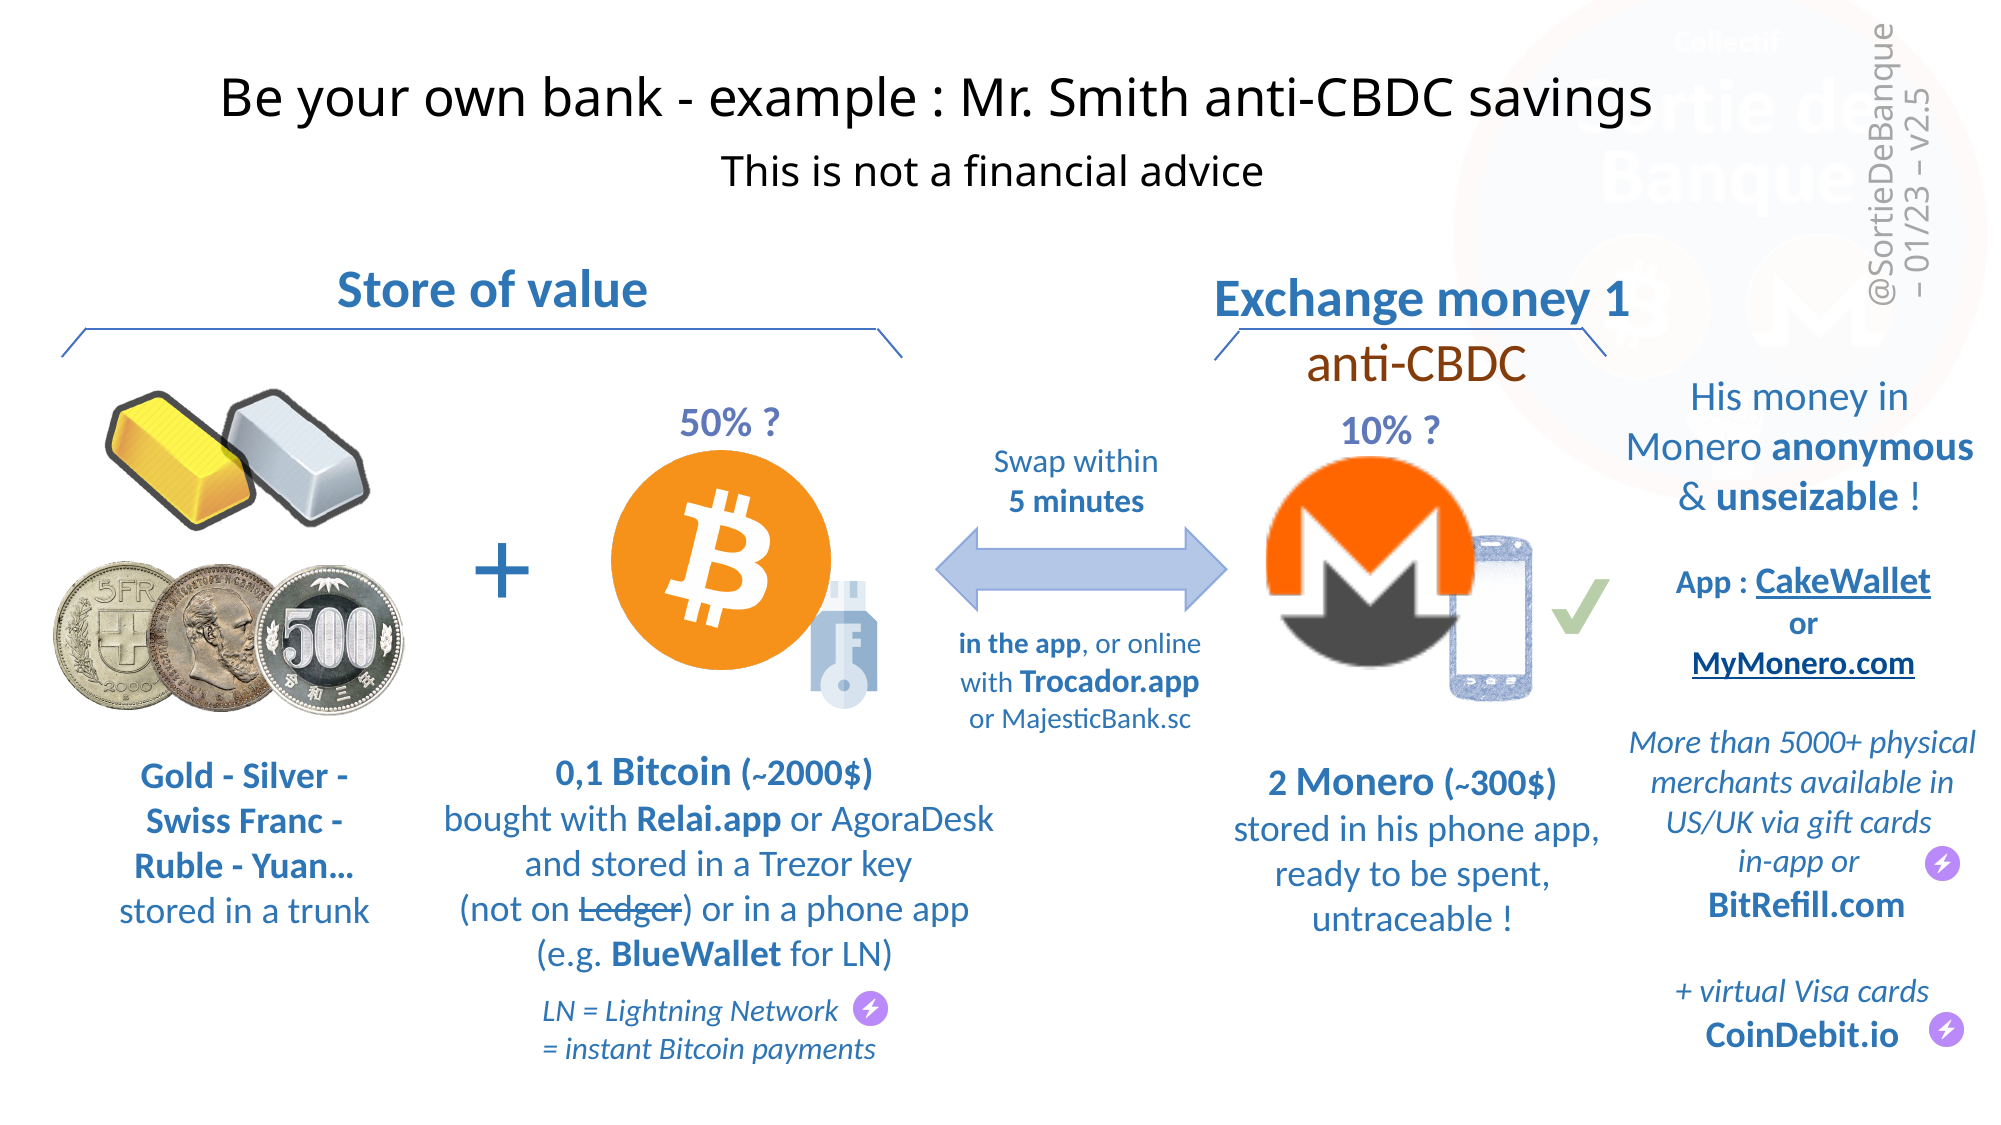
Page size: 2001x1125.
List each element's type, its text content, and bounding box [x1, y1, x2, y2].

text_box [877, 328, 903, 358]
text_box Be your own bank - example : Mr. Smith anti-CBDC savings [205, 40, 1742, 159]
picture [1265, 456, 1613, 709]
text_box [61, 328, 87, 358]
text_box LN = Lightning Network = instant Bitcoin payments [527, 983, 974, 1073]
picture [853, 991, 888, 1026]
picture [52, 349, 408, 718]
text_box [1581, 327, 1607, 357]
text_box + [453, 490, 551, 641]
text_box 50% ? [664, 387, 797, 450]
text_box App : CakeWallet or MyMonero.com [1647, 548, 1960, 689]
text_box His money in Monero anonymous & unseizable ! [1610, 361, 1990, 526]
text_box Gold - Silver -Swiss Franc - Ruble - Yuan… stored in a trunk [94, 743, 396, 939]
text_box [1214, 331, 1240, 361]
picture [1925, 846, 1960, 882]
picture [611, 450, 908, 709]
title This is not a financial advice [705, 159, 1320, 209]
text_box Store of value [71, 245, 916, 326]
text_box [934, 526, 1228, 613]
text_box 10% ? [1324, 395, 1469, 456]
text_box Swap within 5 minutes in the app, or online with Trocador.app or MajesticBank.sc [934, 570, 1227, 742]
text_box @SortieDeBanque – 01/23 – v2.5 [1855, 6, 1945, 323]
text_box More than 5000+ physical merchants available in US/UK via gift cards in-app or BitRefill.com + virtual Visa cards CoinDebit.io [1593, 712, 2000, 1062]
text_box 2 Monero (~300$) stored in his phone app, ready to be spent, untraceable ! [1198, 746, 1593, 947]
text_box Swap within 5 minutes in the app, or online with Trocador.app or MajesticBank.sc [934, 431, 1227, 569]
picture [1929, 1012, 1964, 1047]
text_box 0,1 Bitcoin (~2000$) bought with Relai.app or AgoraDesk and stored in a Trezor key (not on Ledger) or in a phone app (e.g. BlueWallet for LN) [407, 736, 1022, 981]
text_box Exchange money 1 anti-CBDC [1157, 254, 1689, 400]
